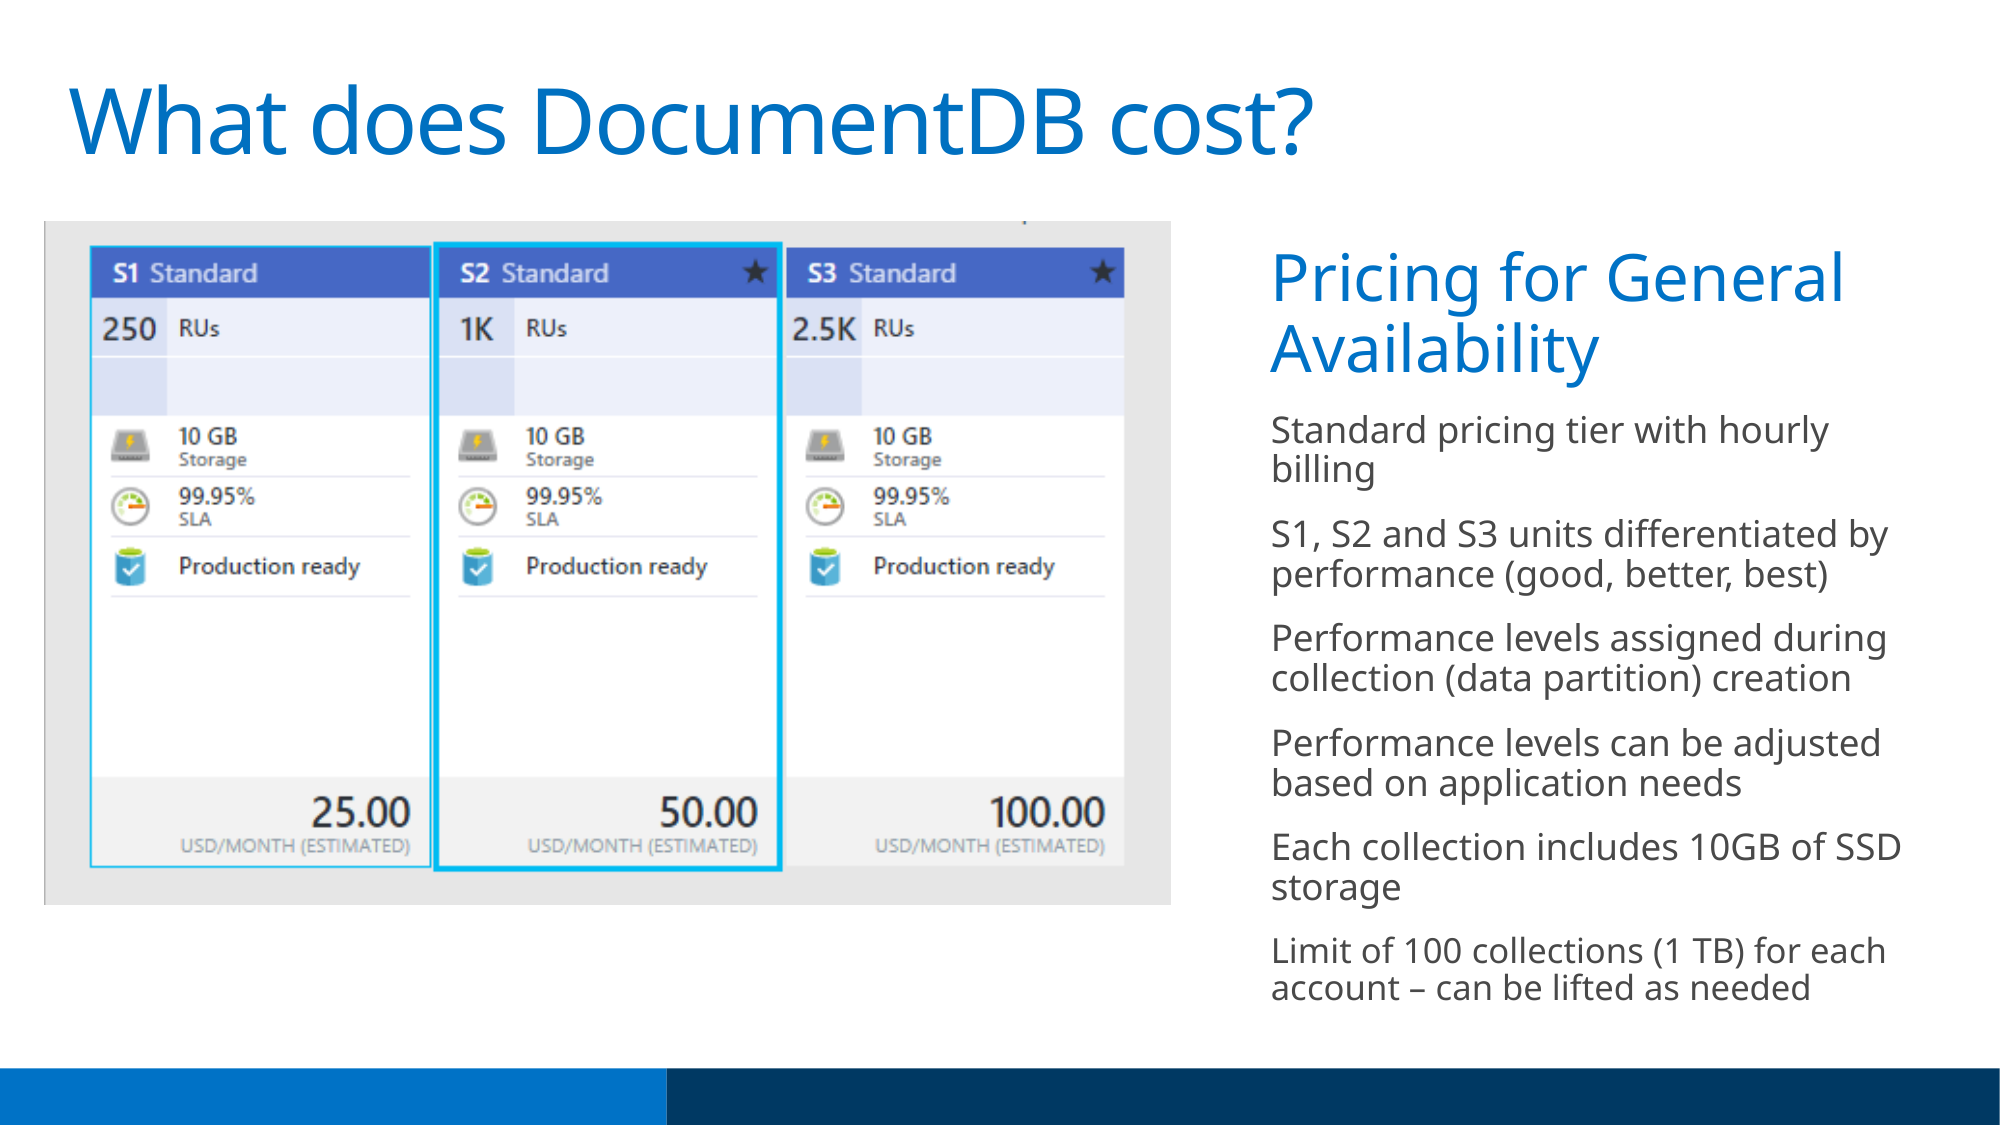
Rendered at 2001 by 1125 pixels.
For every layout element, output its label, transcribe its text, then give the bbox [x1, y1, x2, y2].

list Pricing for General Availability Standard pricing tier with hourly billing S1, S2 and S3 units differentiated by performance (good, better, best) Performance levels assigned during collection (data partition) creation Performance levels can be adjusted based on application needs Each collection includes 10GB of SSD storage Limit of 100 collections (1 TB) for each account – can be lifted as needed [1240, 221, 1956, 1034]
title What does DocumentDB cost? [44, 60, 1957, 209]
picture [43, 221, 1172, 1034]
